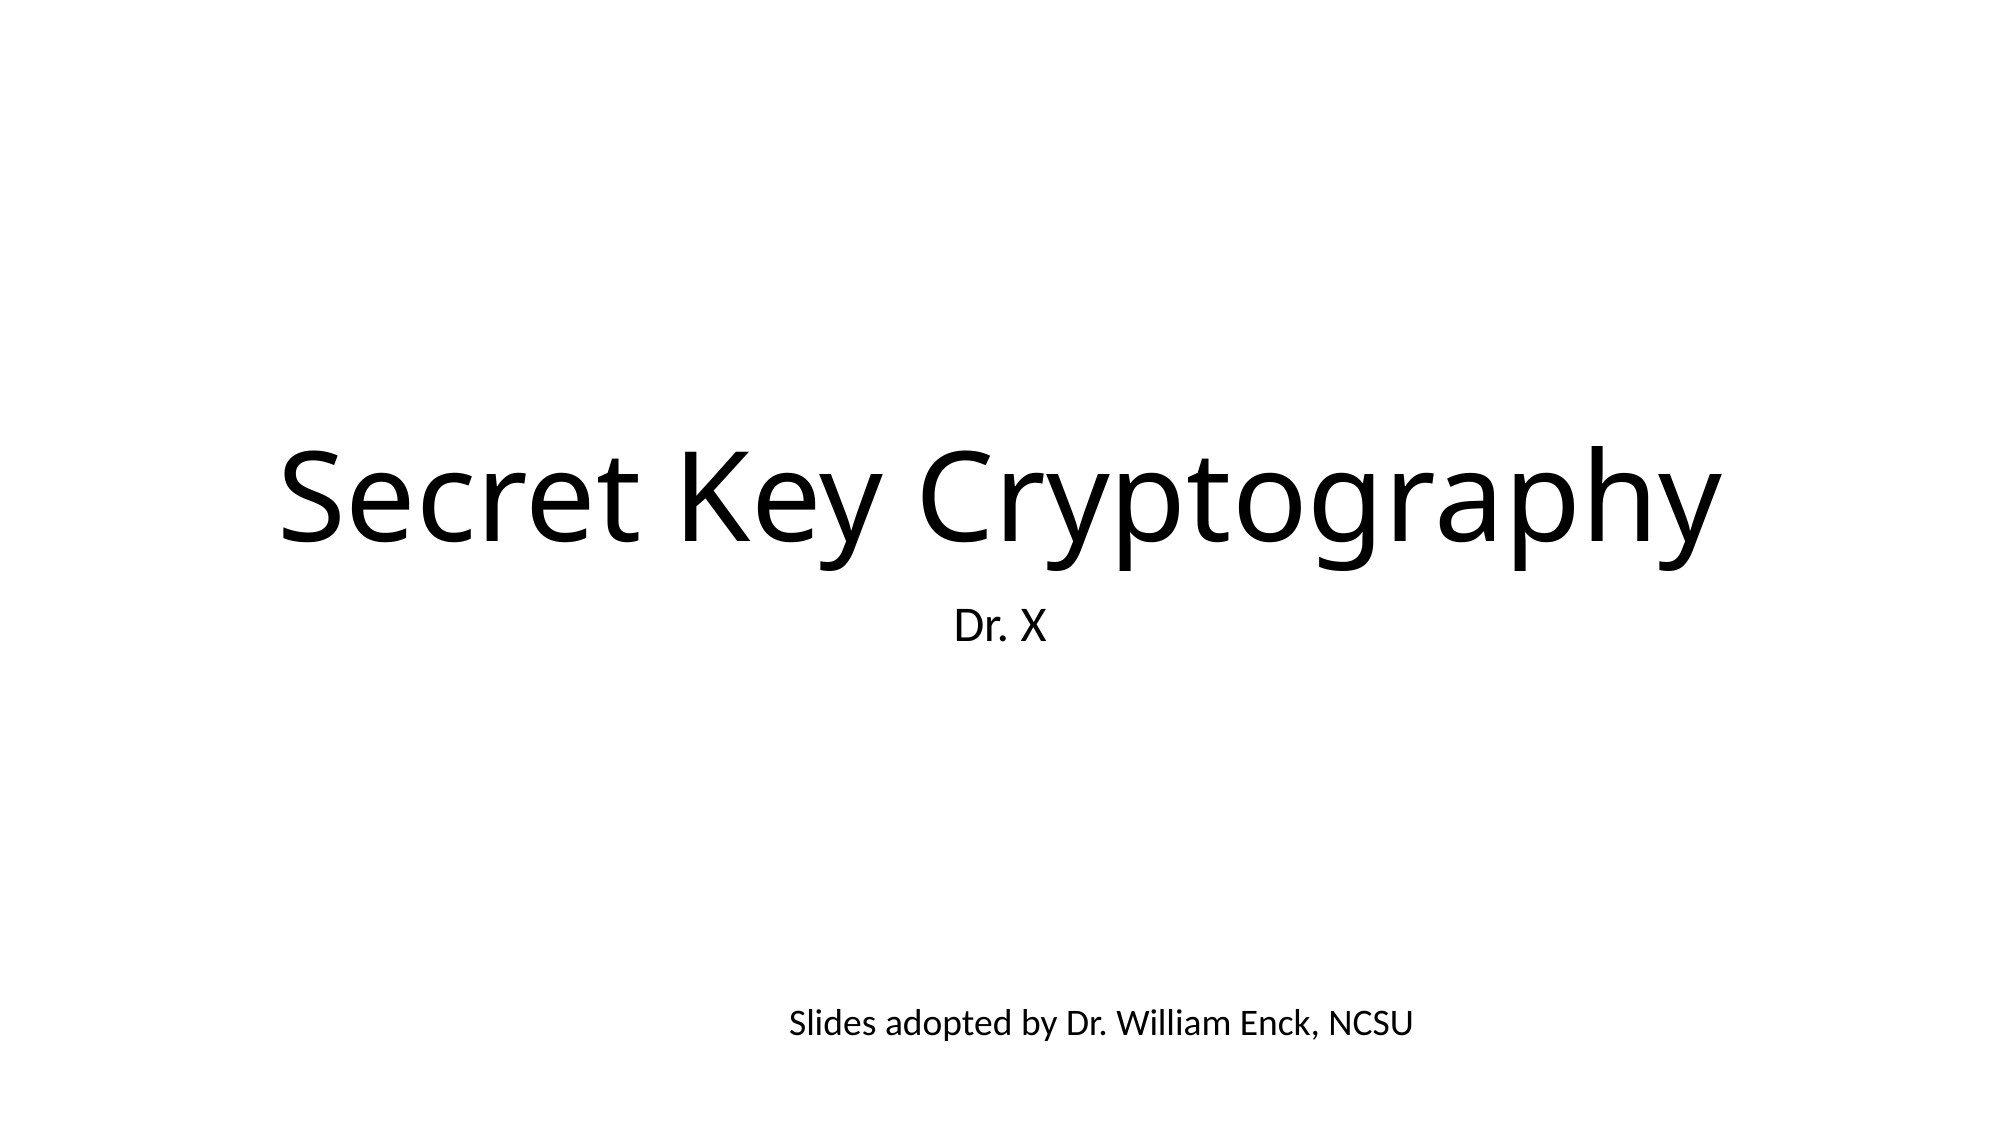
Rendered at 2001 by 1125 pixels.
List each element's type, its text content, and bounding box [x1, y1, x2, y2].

text_box Slides adopted by Dr. William Enck, NCSU [774, 990, 1430, 1051]
title Secret Key Cryptography [249, 184, 1750, 576]
subtitle Dr. X [249, 590, 1750, 863]
